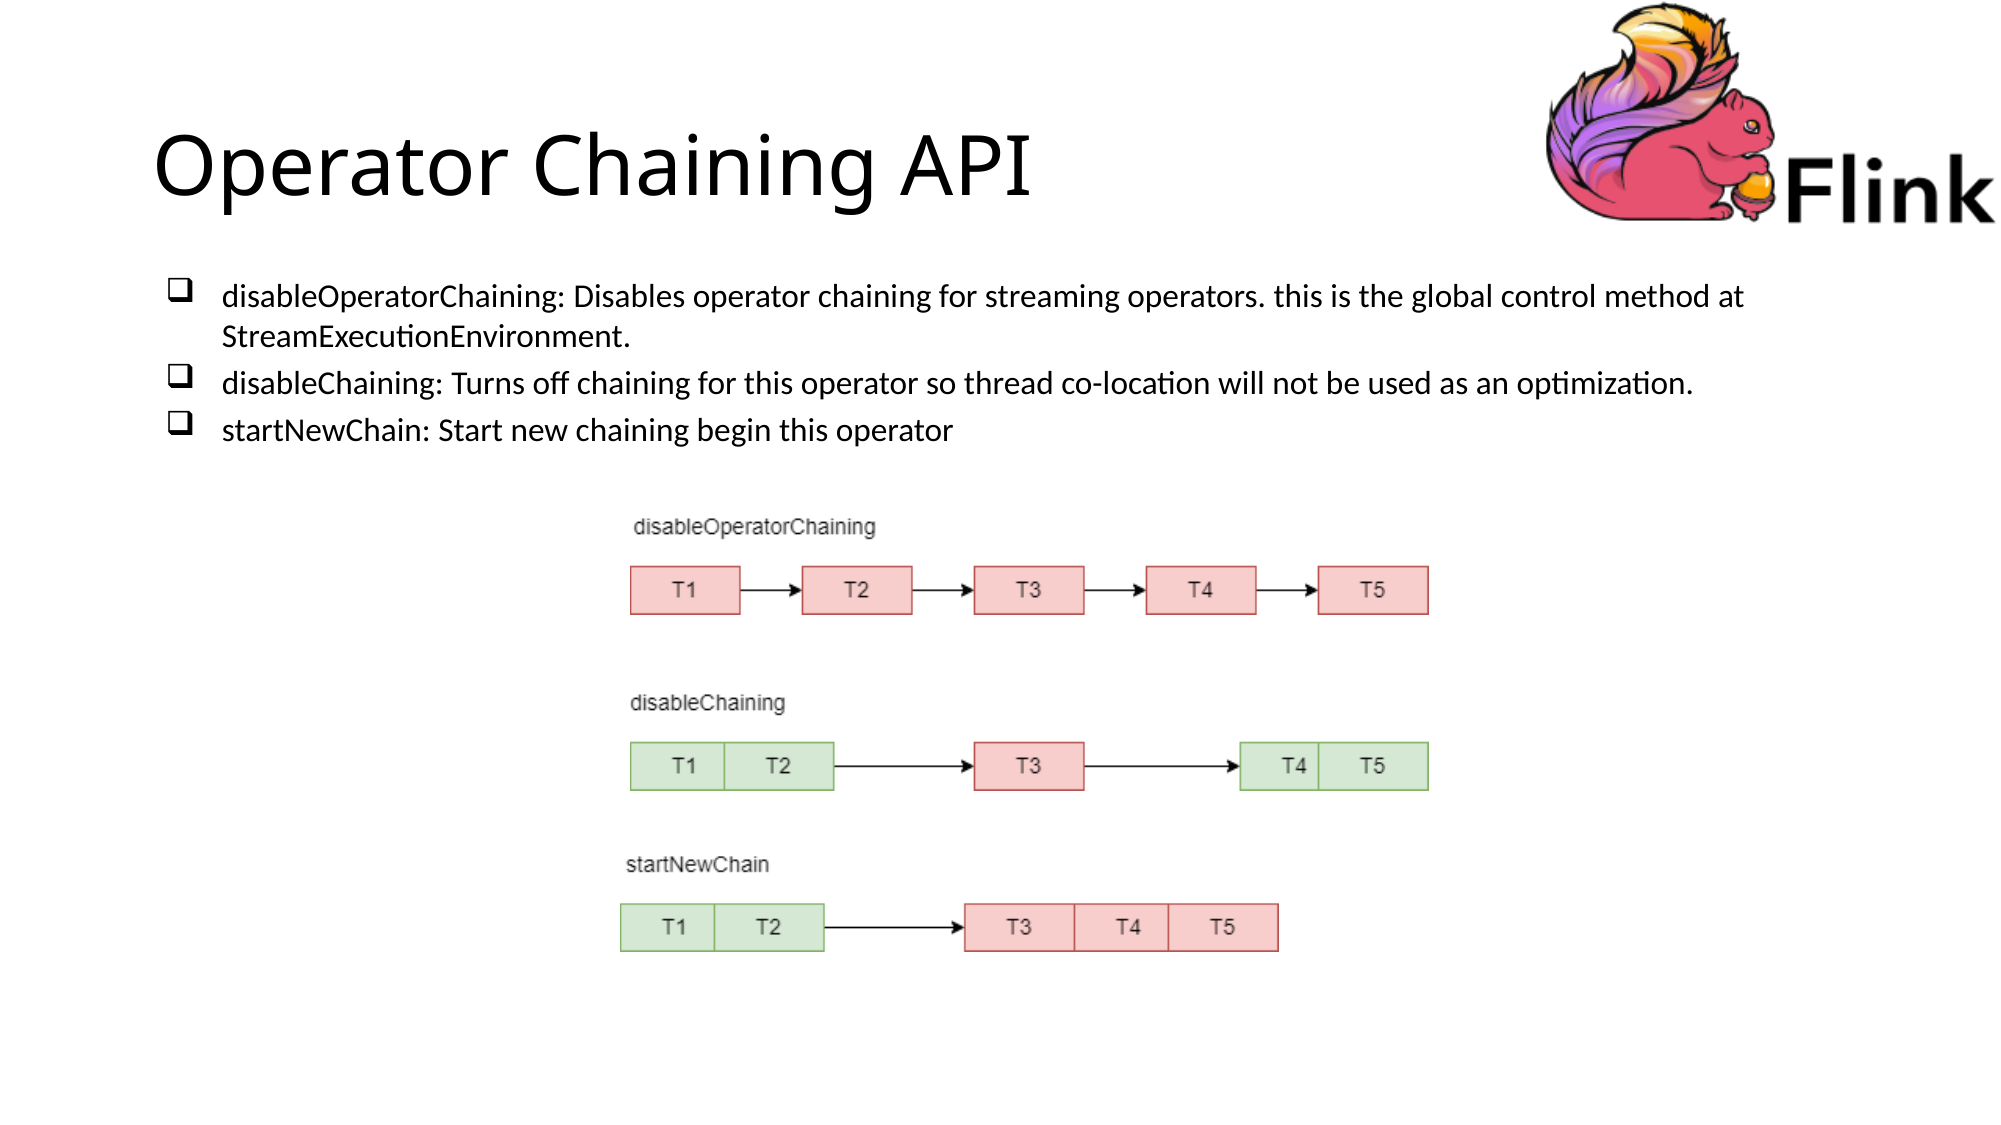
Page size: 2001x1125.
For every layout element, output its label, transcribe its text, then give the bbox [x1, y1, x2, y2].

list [629, 679, 1429, 791]
picture [1545, 0, 2000, 235]
title Operator Chaining API [137, 59, 1863, 278]
picture [620, 841, 1279, 953]
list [629, 503, 1429, 615]
text_box disableOperatorChaining: Disables operator chaining for streaming operators. this is the global control method at StreamExecutionEnvironment. disableChaining: Turns off chaining for this operator so thread co-location will not be used as an optimization. startNewChain: Start new chaining begin this operator [150, 267, 1852, 482]
